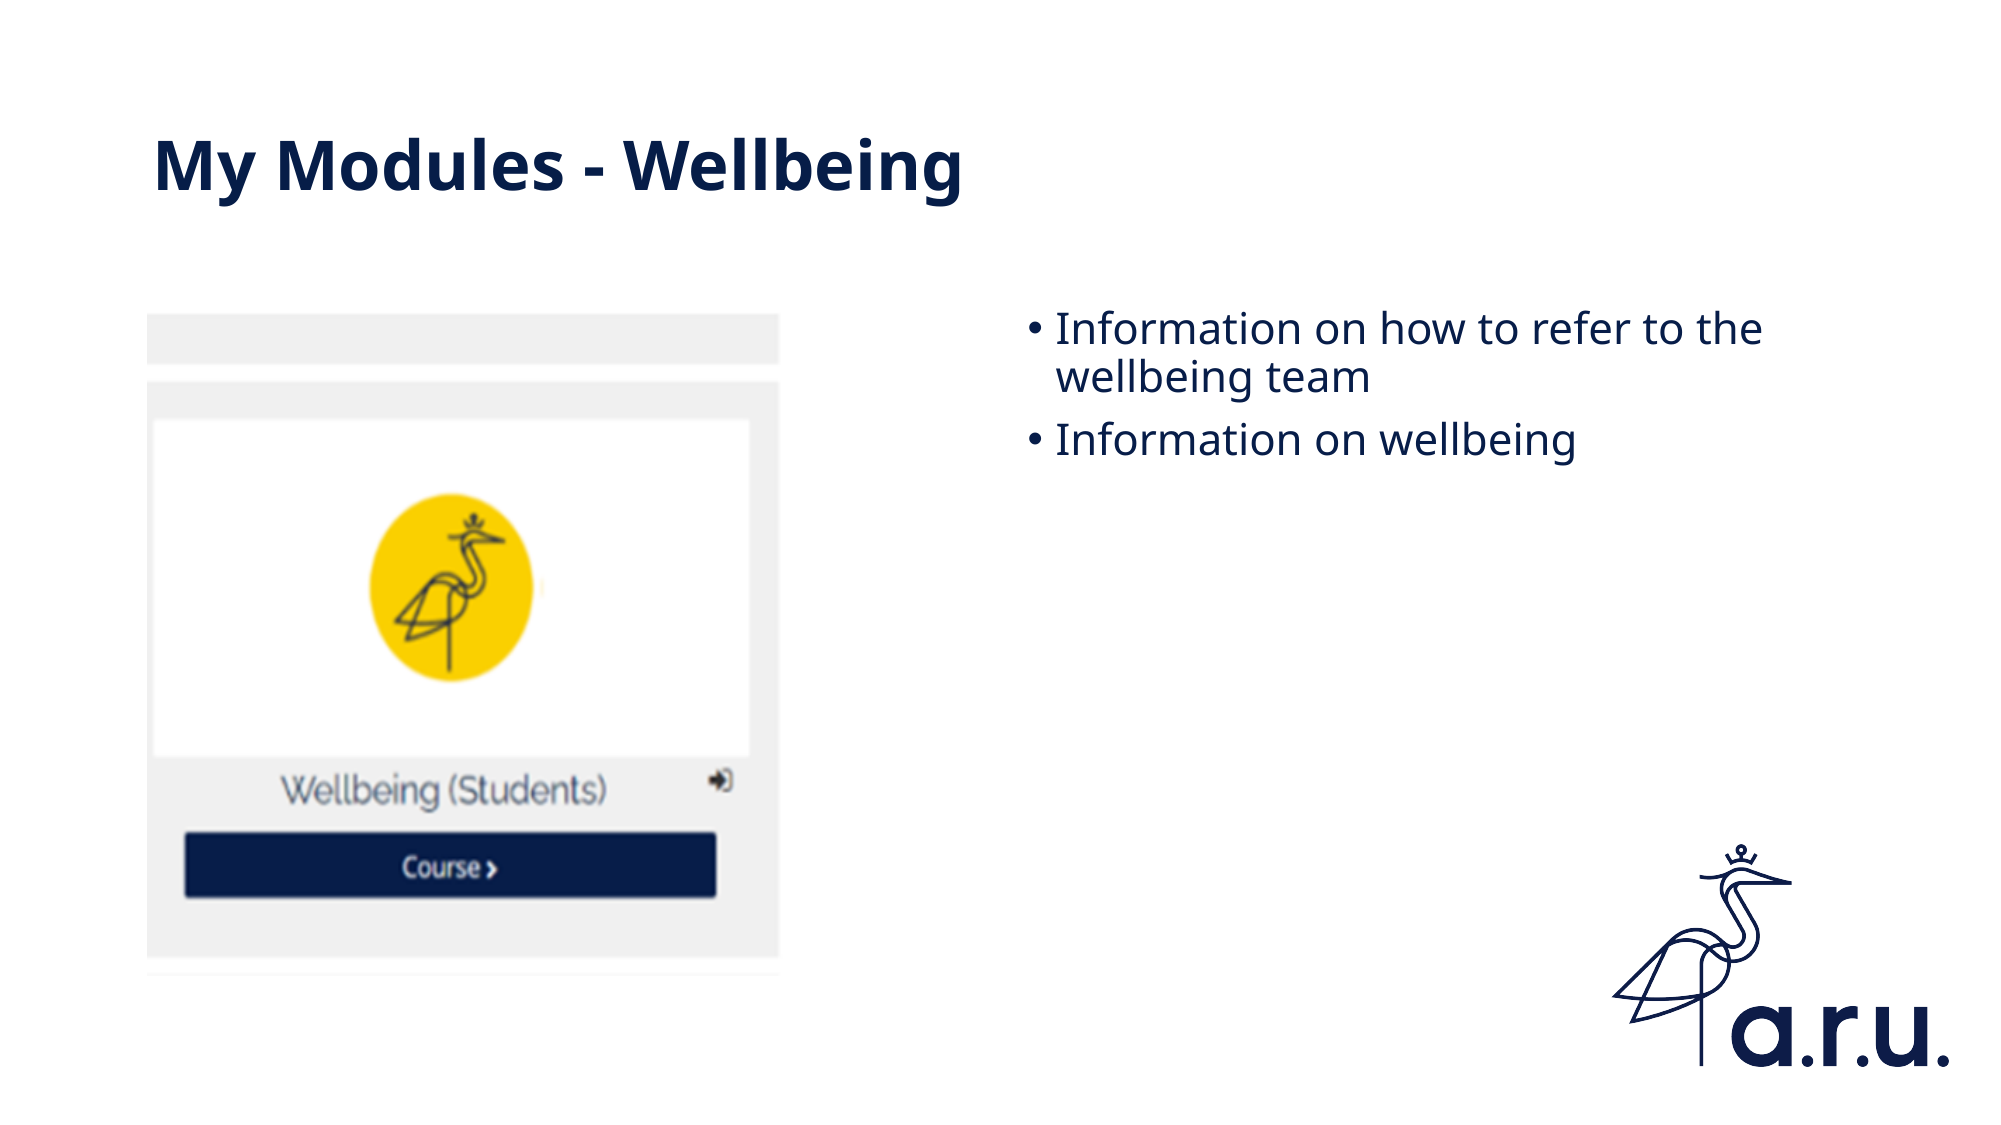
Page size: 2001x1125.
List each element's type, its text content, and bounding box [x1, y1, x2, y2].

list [147, 299, 837, 976]
title My Modules - Wellbeing [137, 59, 1863, 278]
list Information on how to refer to the wellbeing team Information on wellbeing [1012, 299, 1863, 1014]
picture [1611, 844, 1949, 1067]
